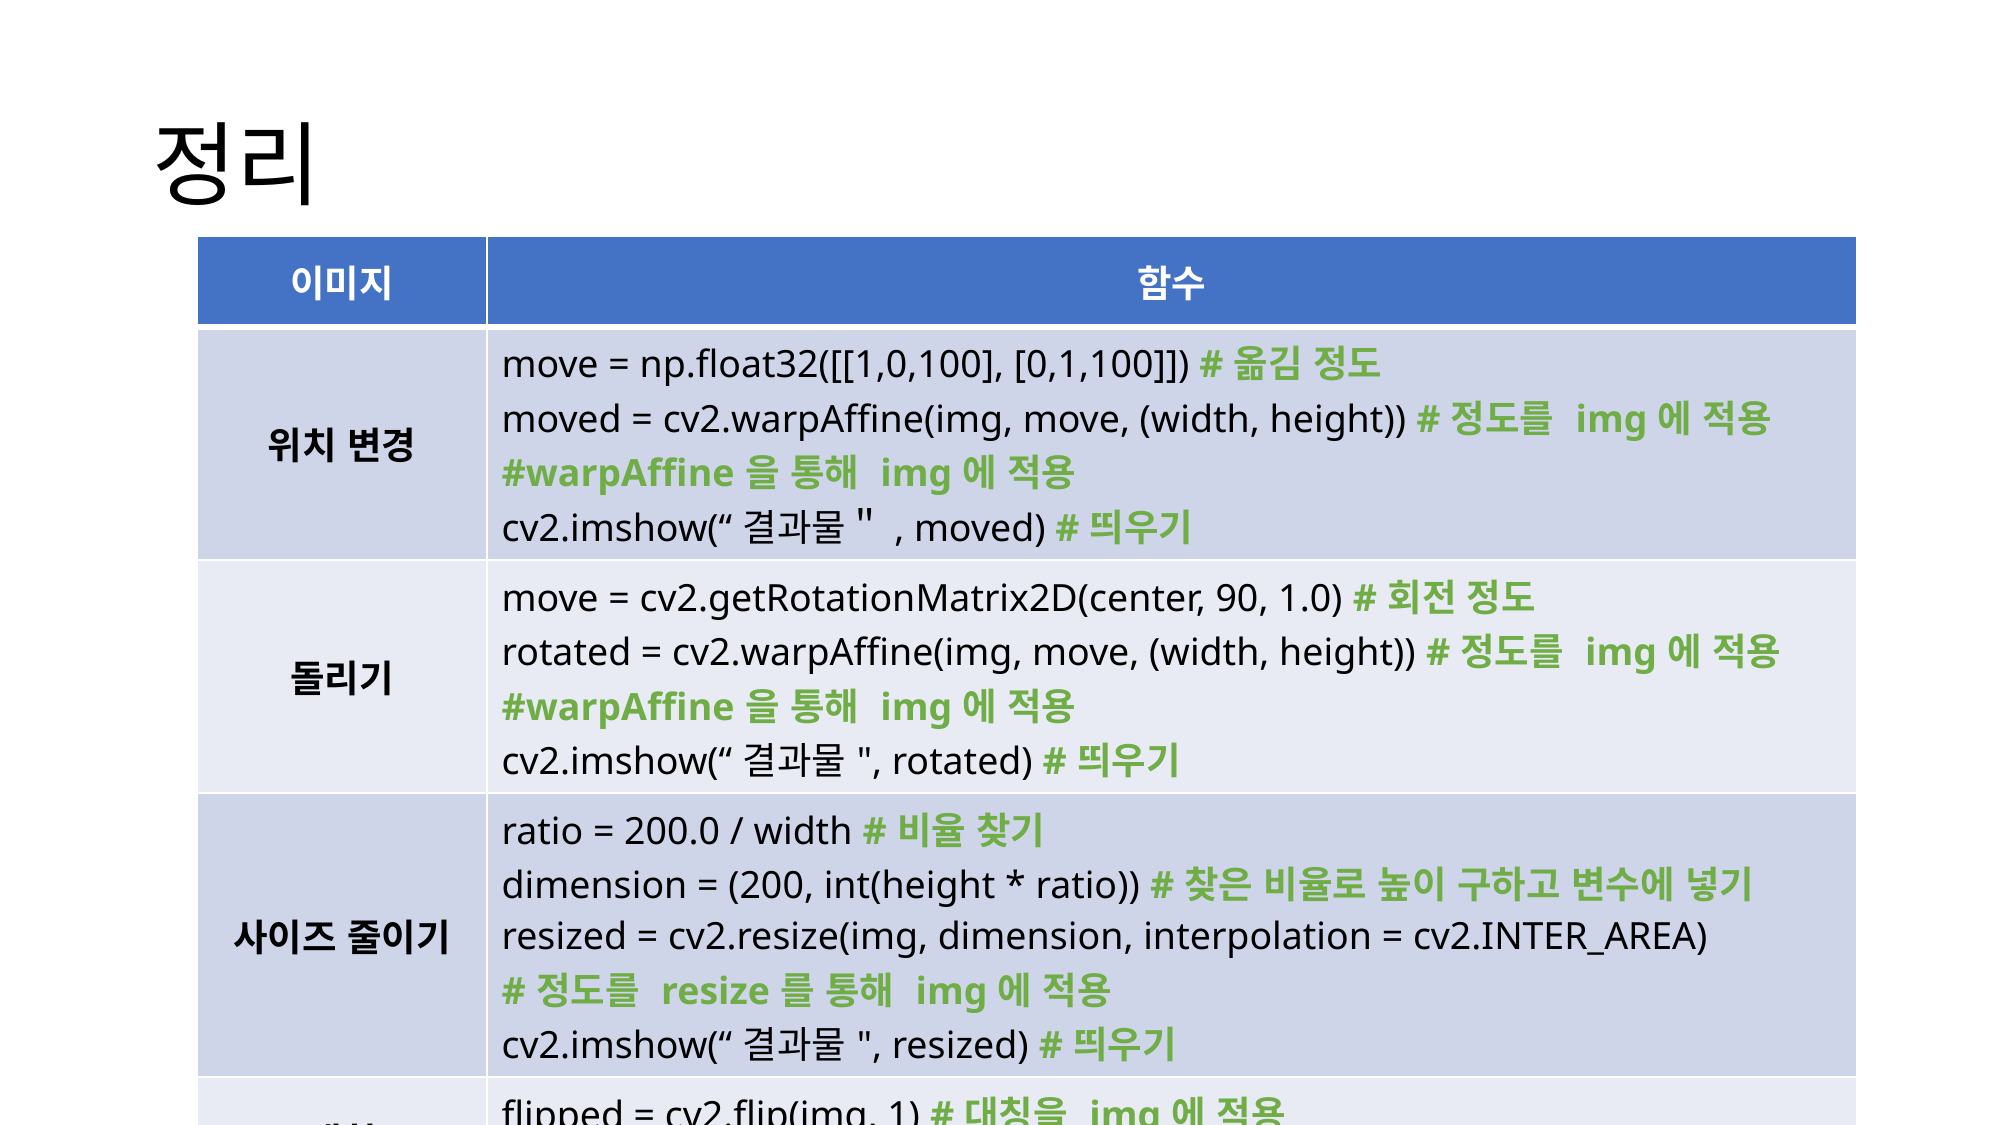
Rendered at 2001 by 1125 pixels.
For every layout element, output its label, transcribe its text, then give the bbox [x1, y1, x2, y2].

table_header 함수 [488, 237, 1856, 324]
table_cell ratio = 200.0 / width #비율 찾기 dimension = (200, int(height * ratio)) #찾은 비율로 높이 구하고 변수에 넣기 resized = cv2.resize(img, dimension, interpolation = cv2.INTER_AREA) #정도를 resize를 통해 img에 적용 cv2.imshow(“결과물", resized) #띄우기 [488, 794, 1856, 1076]
table_cell move = cv2.getRotationMatrix2D(center, 90, 1.0) #회전 정도 rotated = cv2.warpAffine(img, move, (width, height)) #정도를 img에 적용 #warpAffine을 통해 img에 적용 cv2.imshow(“결과물", rotated) #띄우기 [488, 561, 1856, 792]
table_cell 사이즈 줄이기 [198, 794, 486, 1076]
table_cell 대칭 [198, 1078, 486, 1125]
table_cell move = np.float32([[1,0,100], [0,1,100]]) #옮김 정도 moved = cv2.warpAffine(img, move, (width, height)) #정도를 img에 적용 #warpAffine을 통해 img에 적용 cv2.imshow(“결과물＂, moved) #띄우기 [488, 330, 1856, 559]
table_cell flipped = cv2.flip(img, 1) #대칭을 img에 적용 cv2.imshow(“결과물", flipped) #띄우기 [488, 1078, 1856, 1125]
table_cell 위치 변경 [198, 330, 486, 559]
title 정리 [137, 59, 1863, 278]
table_cell 돌리기 [198, 561, 486, 792]
table_header 이미지 [198, 237, 486, 324]
